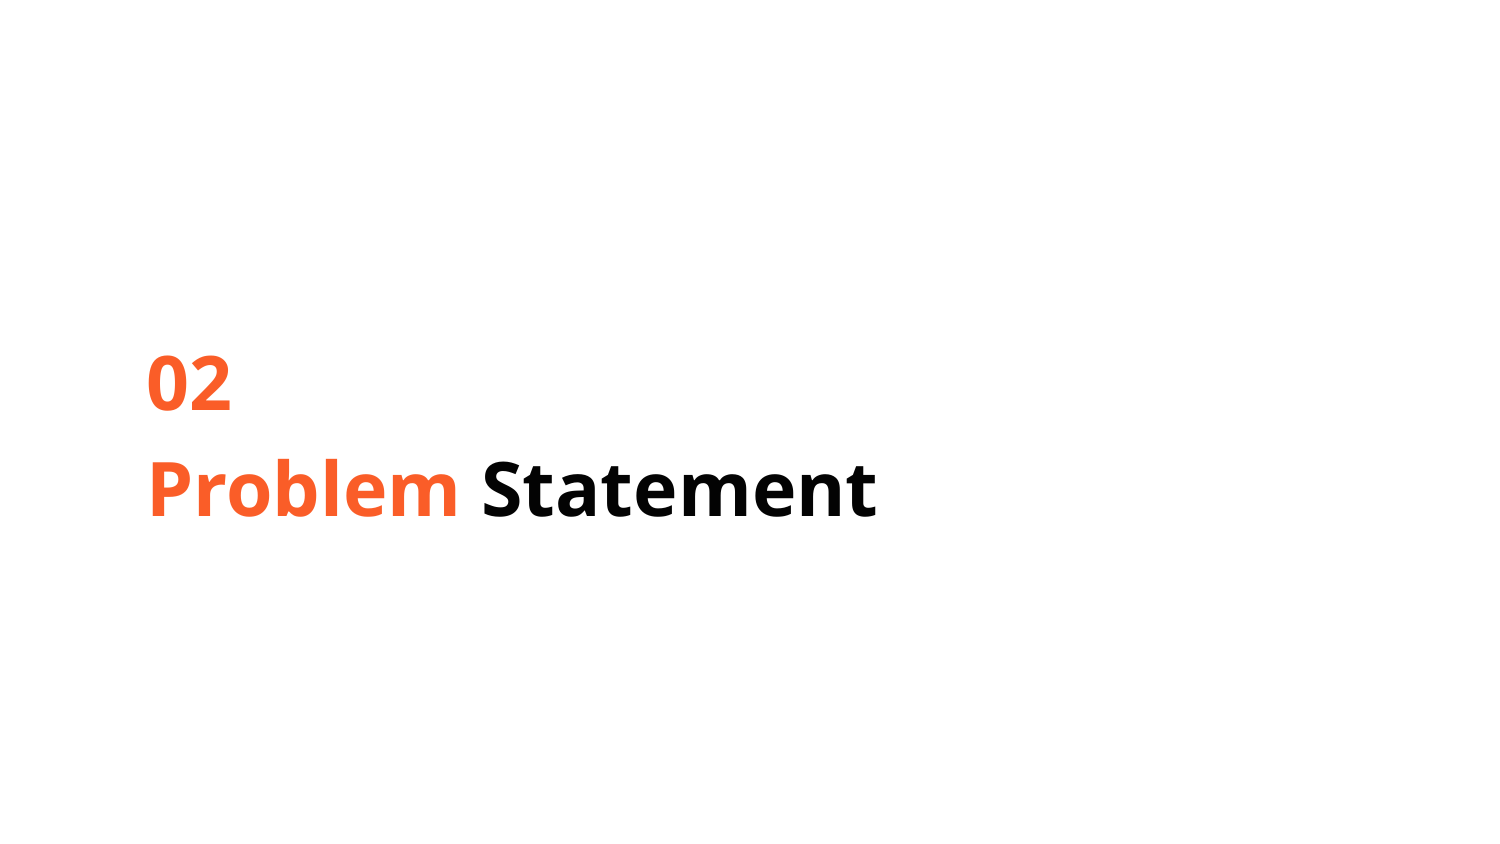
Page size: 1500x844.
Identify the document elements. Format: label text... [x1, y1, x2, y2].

text_box 02 [131, 312, 318, 425]
text_box Problem Statement [131, 418, 1112, 531]
